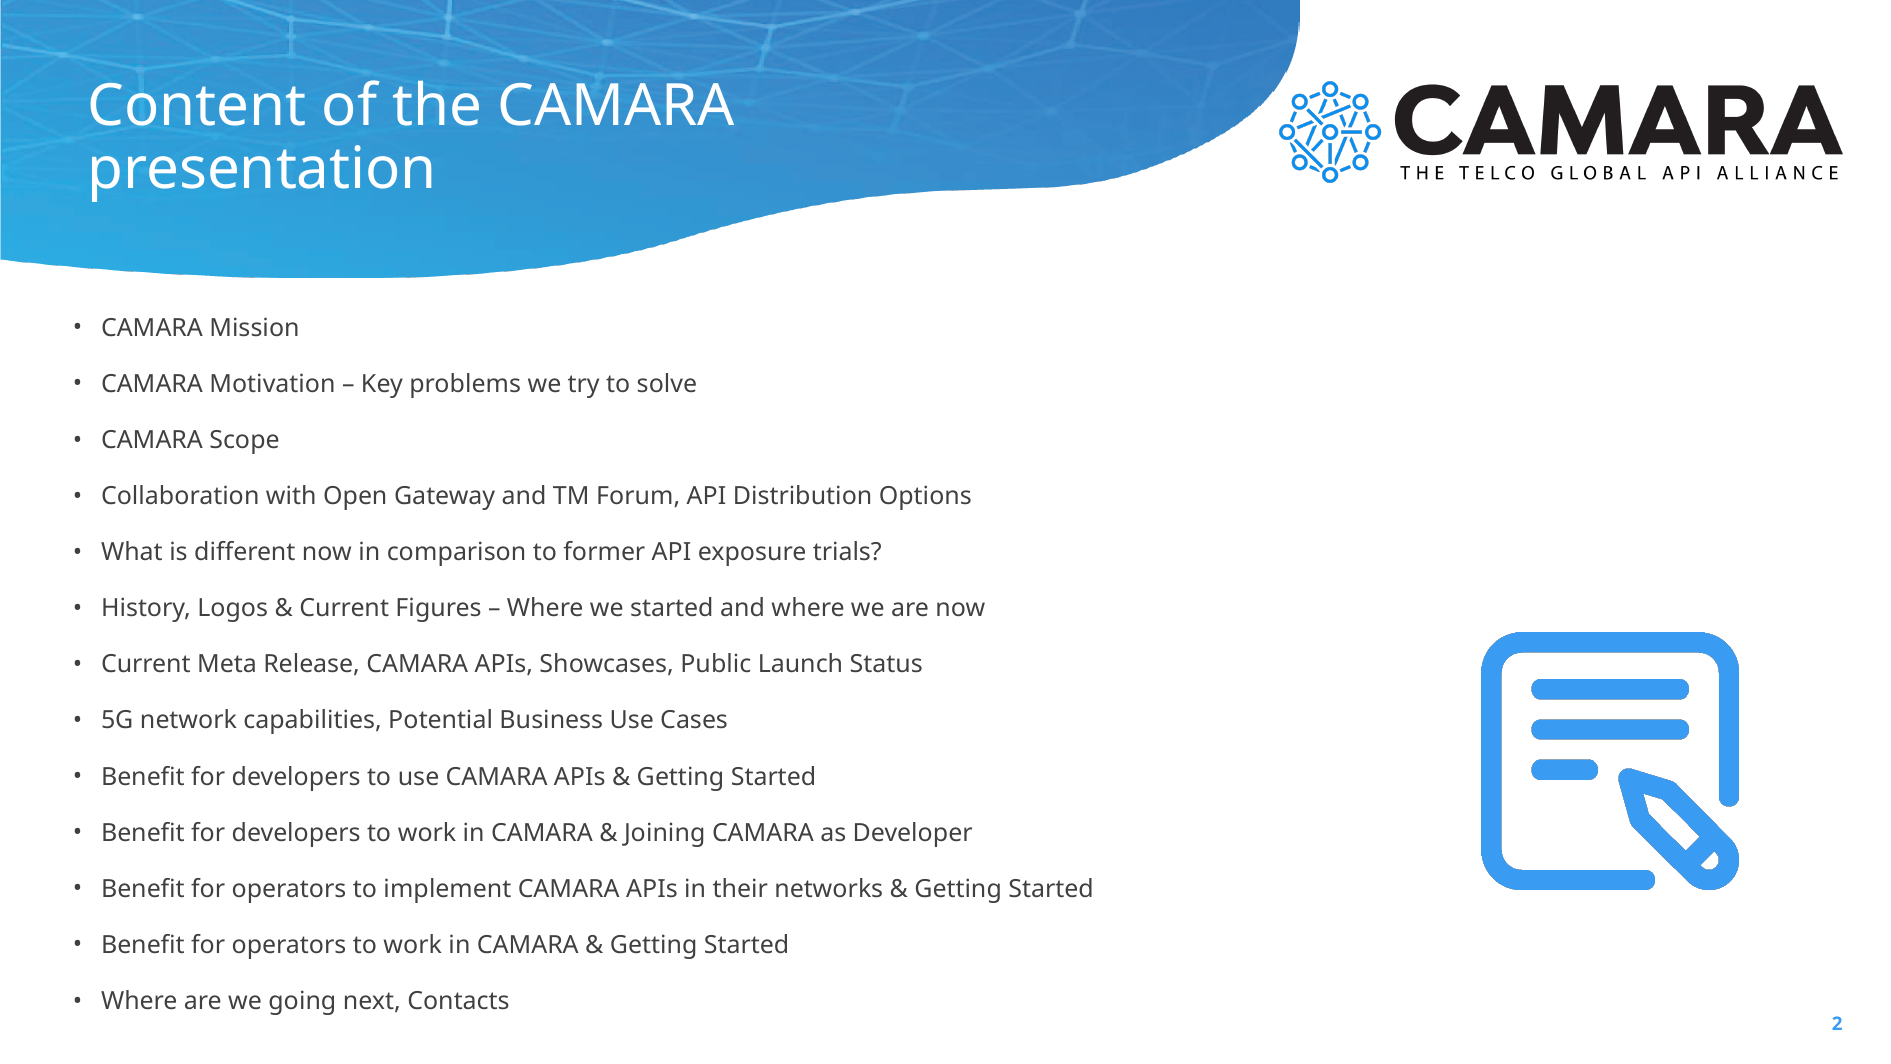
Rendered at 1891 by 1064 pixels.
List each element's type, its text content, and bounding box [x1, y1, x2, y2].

list CAMARA Mission CAMARA Motivation – Key problems we try to solve CAMARA Scope Collaboration with Open Gateway and TM Forum, API Distribution Options What is different now in comparison to former API exposure trials? History, Logos & Current Figures – Where we started and where we are now Current Meta Release, CAMARA APIs, Showcases, Public Launch Status 5G network capabilities, Potential Business Use Cases Benefit for developers to use CAMARA APIs & Getting Started Benefit for developers to work in CAMARA & Joining CAMARA as Developer Benefit for operators to implement CAMARA APIs in their networks & Getting Started Benefit for operators to work in CAMARA & Getting Started Where are we going next, Contacts [72, 310, 1869, 987]
picture [1481, 631, 1739, 890]
title Content of the CAMARA presentation [72, 67, 1869, 197]
picture [0, 0, 1300, 278]
